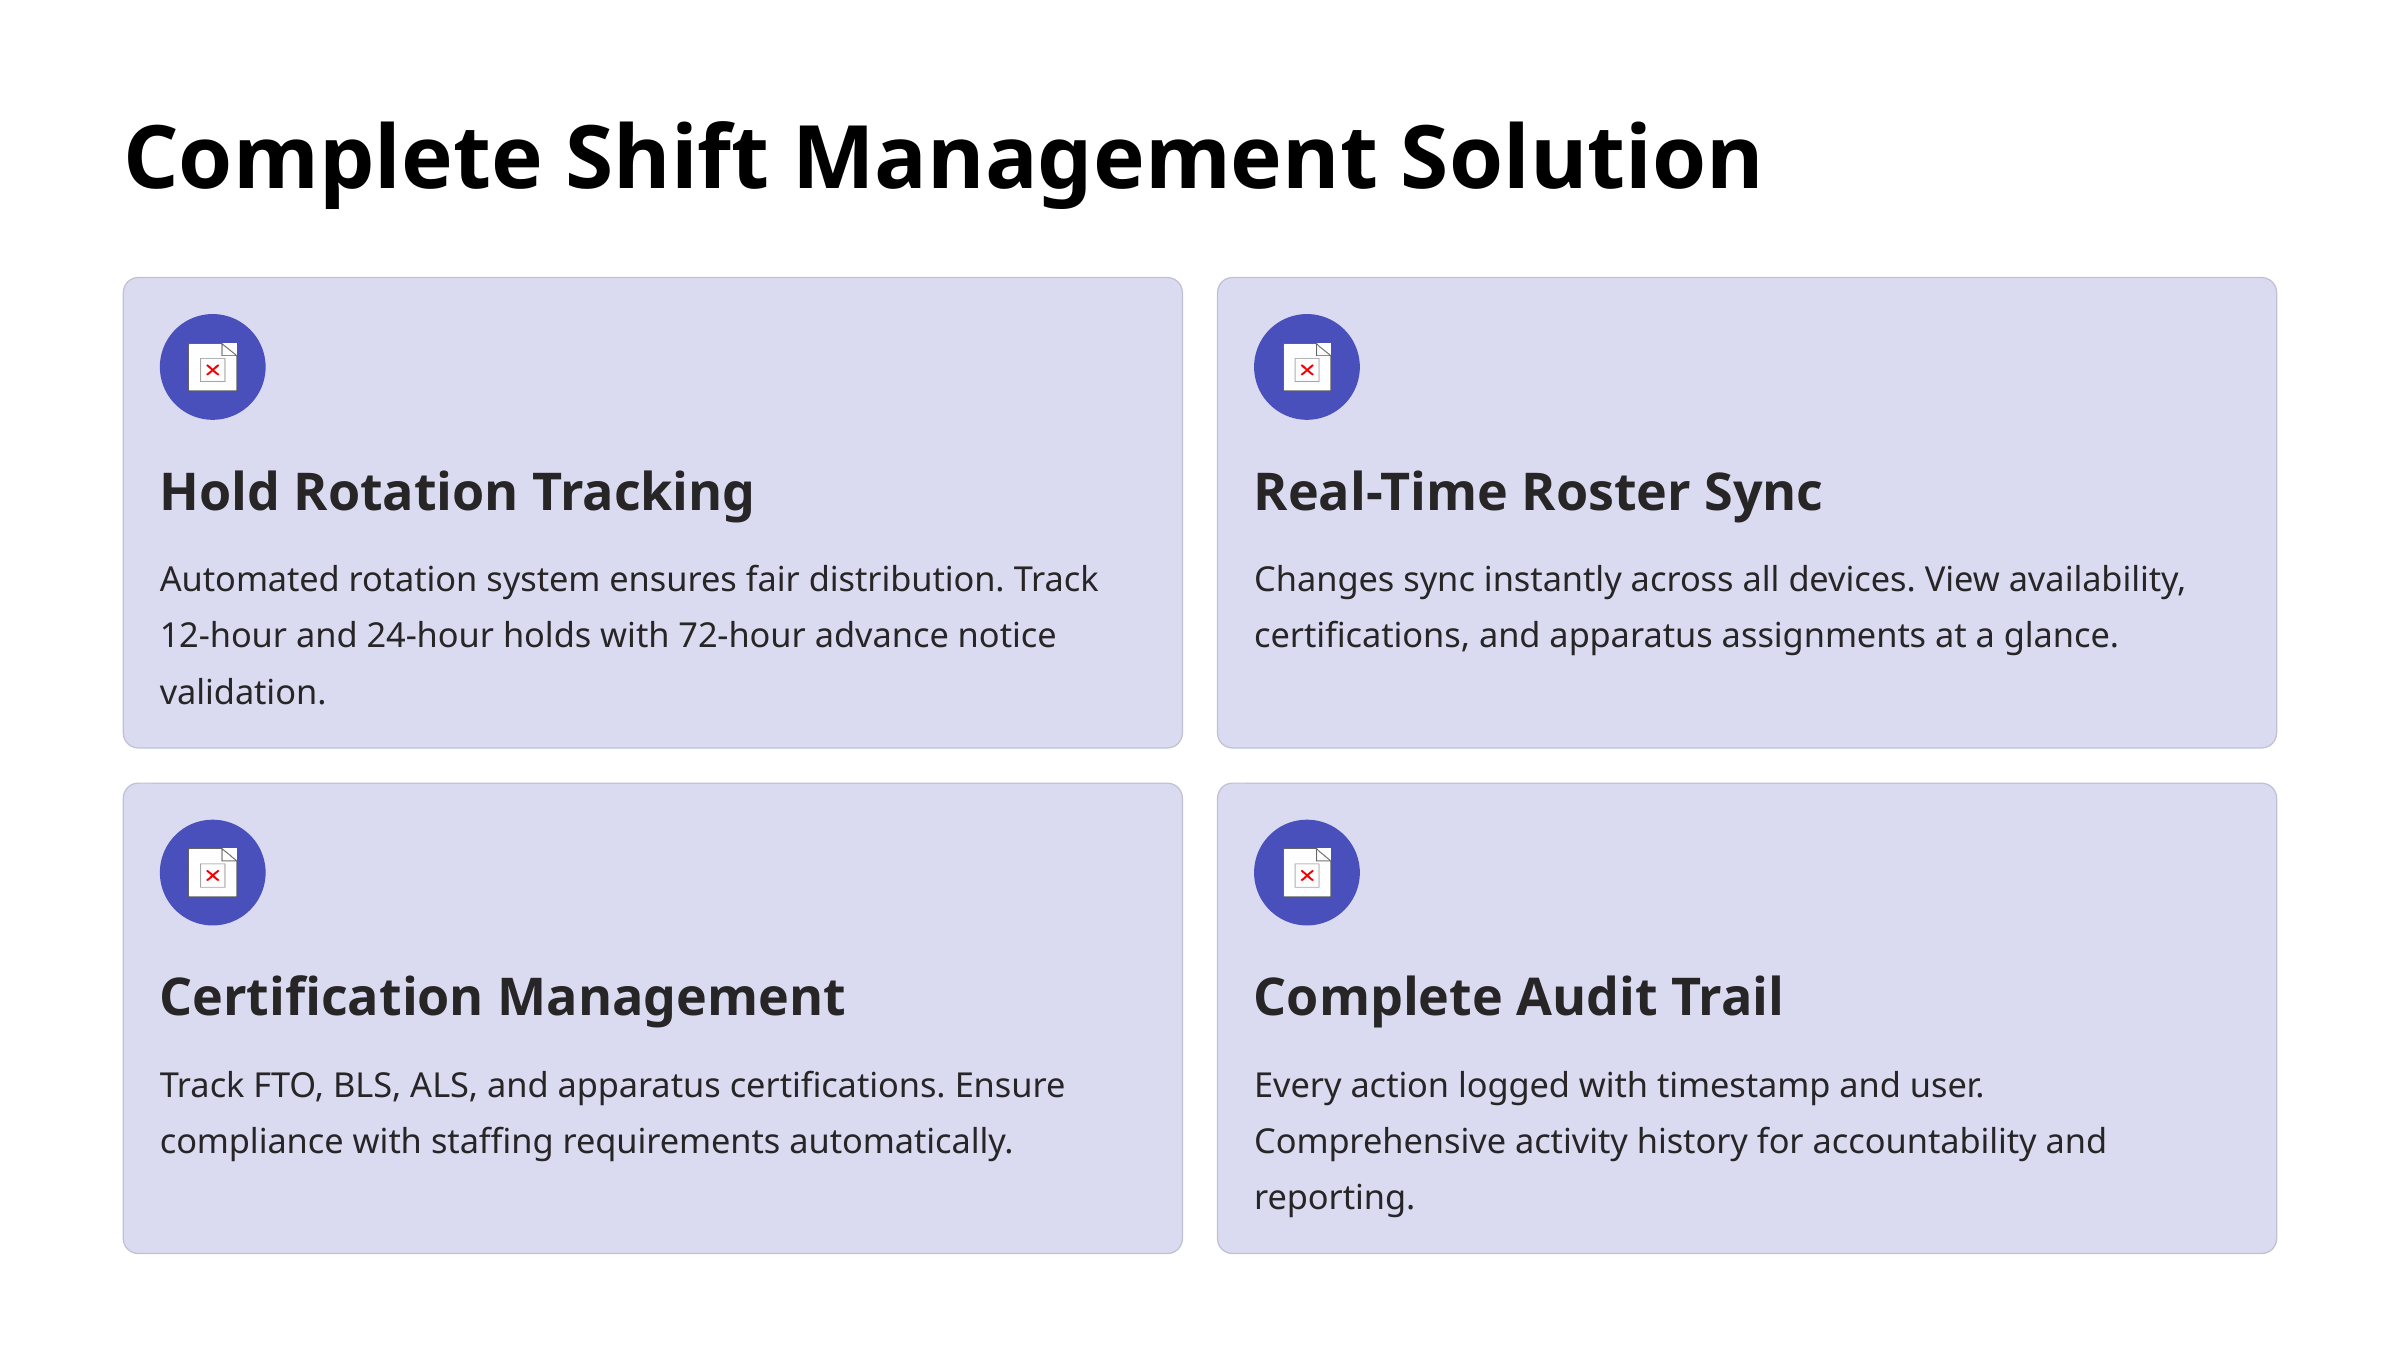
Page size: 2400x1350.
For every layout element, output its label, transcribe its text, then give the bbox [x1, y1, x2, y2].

picture [188, 848, 237, 897]
text_box Changes sync instantly across all devices. View availability, certifications, and apparatus assignments at a glance. [1254, 542, 2241, 712]
text_box [159, 819, 266, 926]
text_box Automated rotation system ensures fair distribution. Track 12-hour and 24-hour holds with 72-hour advance notice validation. [159, 542, 1146, 712]
text_box Hold Rotation Tracking [159, 455, 747, 522]
text_box [123, 277, 1183, 748]
text_box [1254, 819, 1360, 926]
text_box Track FTO, BLS, ALS, and apparatus certifications. Ensure compliance with staffing requirements automatically. [159, 1047, 1146, 1161]
picture [188, 343, 237, 391]
text_box [159, 314, 266, 420]
picture [1283, 848, 1331, 897]
text_box [1217, 783, 2277, 1254]
text_box [1254, 314, 1360, 420]
text_box Complete Audit Trail [1254, 960, 1783, 1027]
picture [1283, 343, 1331, 391]
text_box Certification Management [159, 960, 837, 1027]
text_box [1217, 277, 2277, 748]
text_box [123, 783, 1183, 1254]
text_box Every action logged with timestamp and user. Comprehensive activity history for accountability and reporting. [1254, 1047, 2241, 1218]
text_box Real-Time Roster Sync [1254, 455, 1839, 522]
text_box Complete Shift Management Solution [123, 96, 1725, 207]
